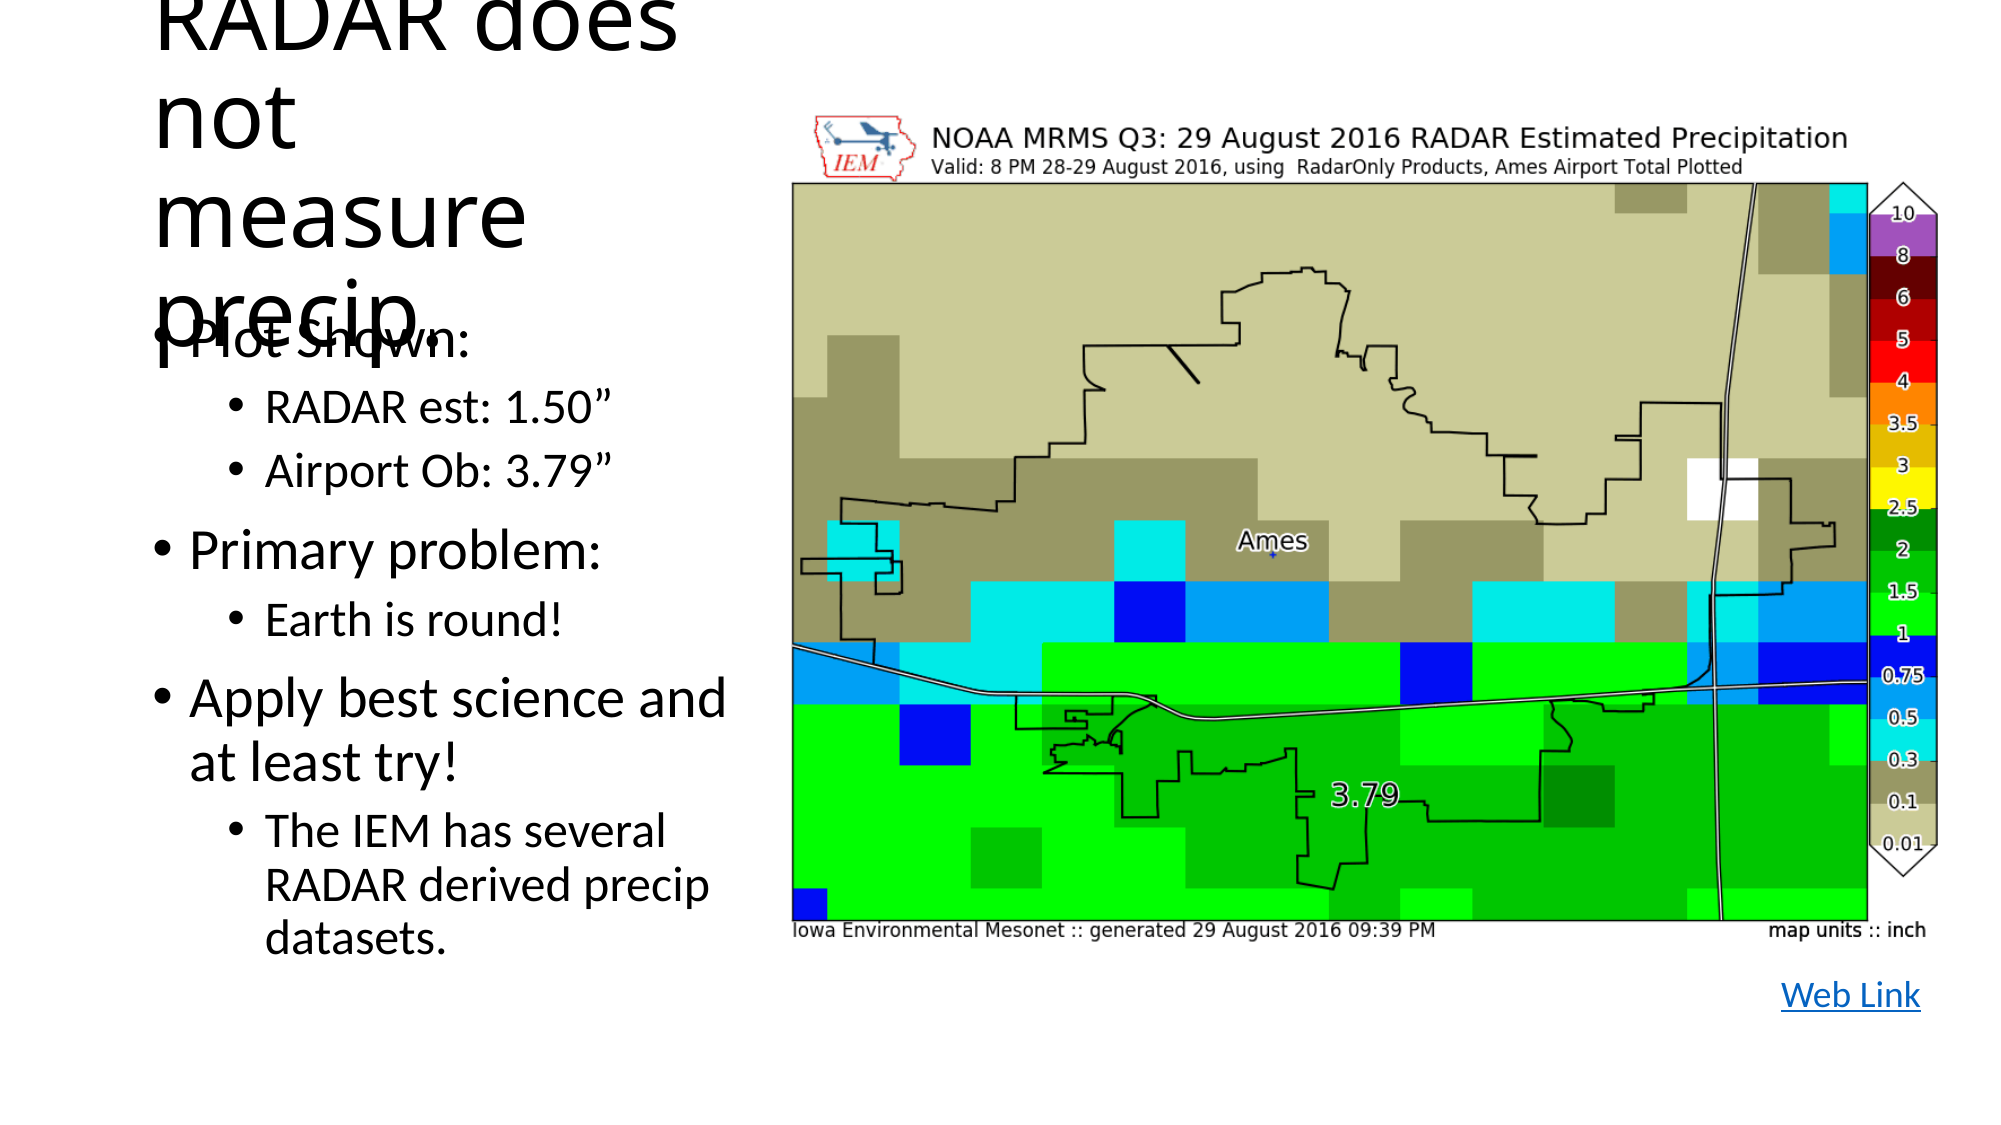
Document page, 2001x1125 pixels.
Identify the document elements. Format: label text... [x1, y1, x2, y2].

list Plot Shown: RADAR est: 1.50” Airport Ob: 3.79” Primary problem: Earth is round! Apply best science and at least try! The IEM has several RADAR derived precip datasets. [137, 299, 760, 1014]
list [781, 96, 1938, 963]
text_box Web Link [1766, 963, 1937, 1023]
title RADAR does not measure precip. [137, 59, 837, 278]
